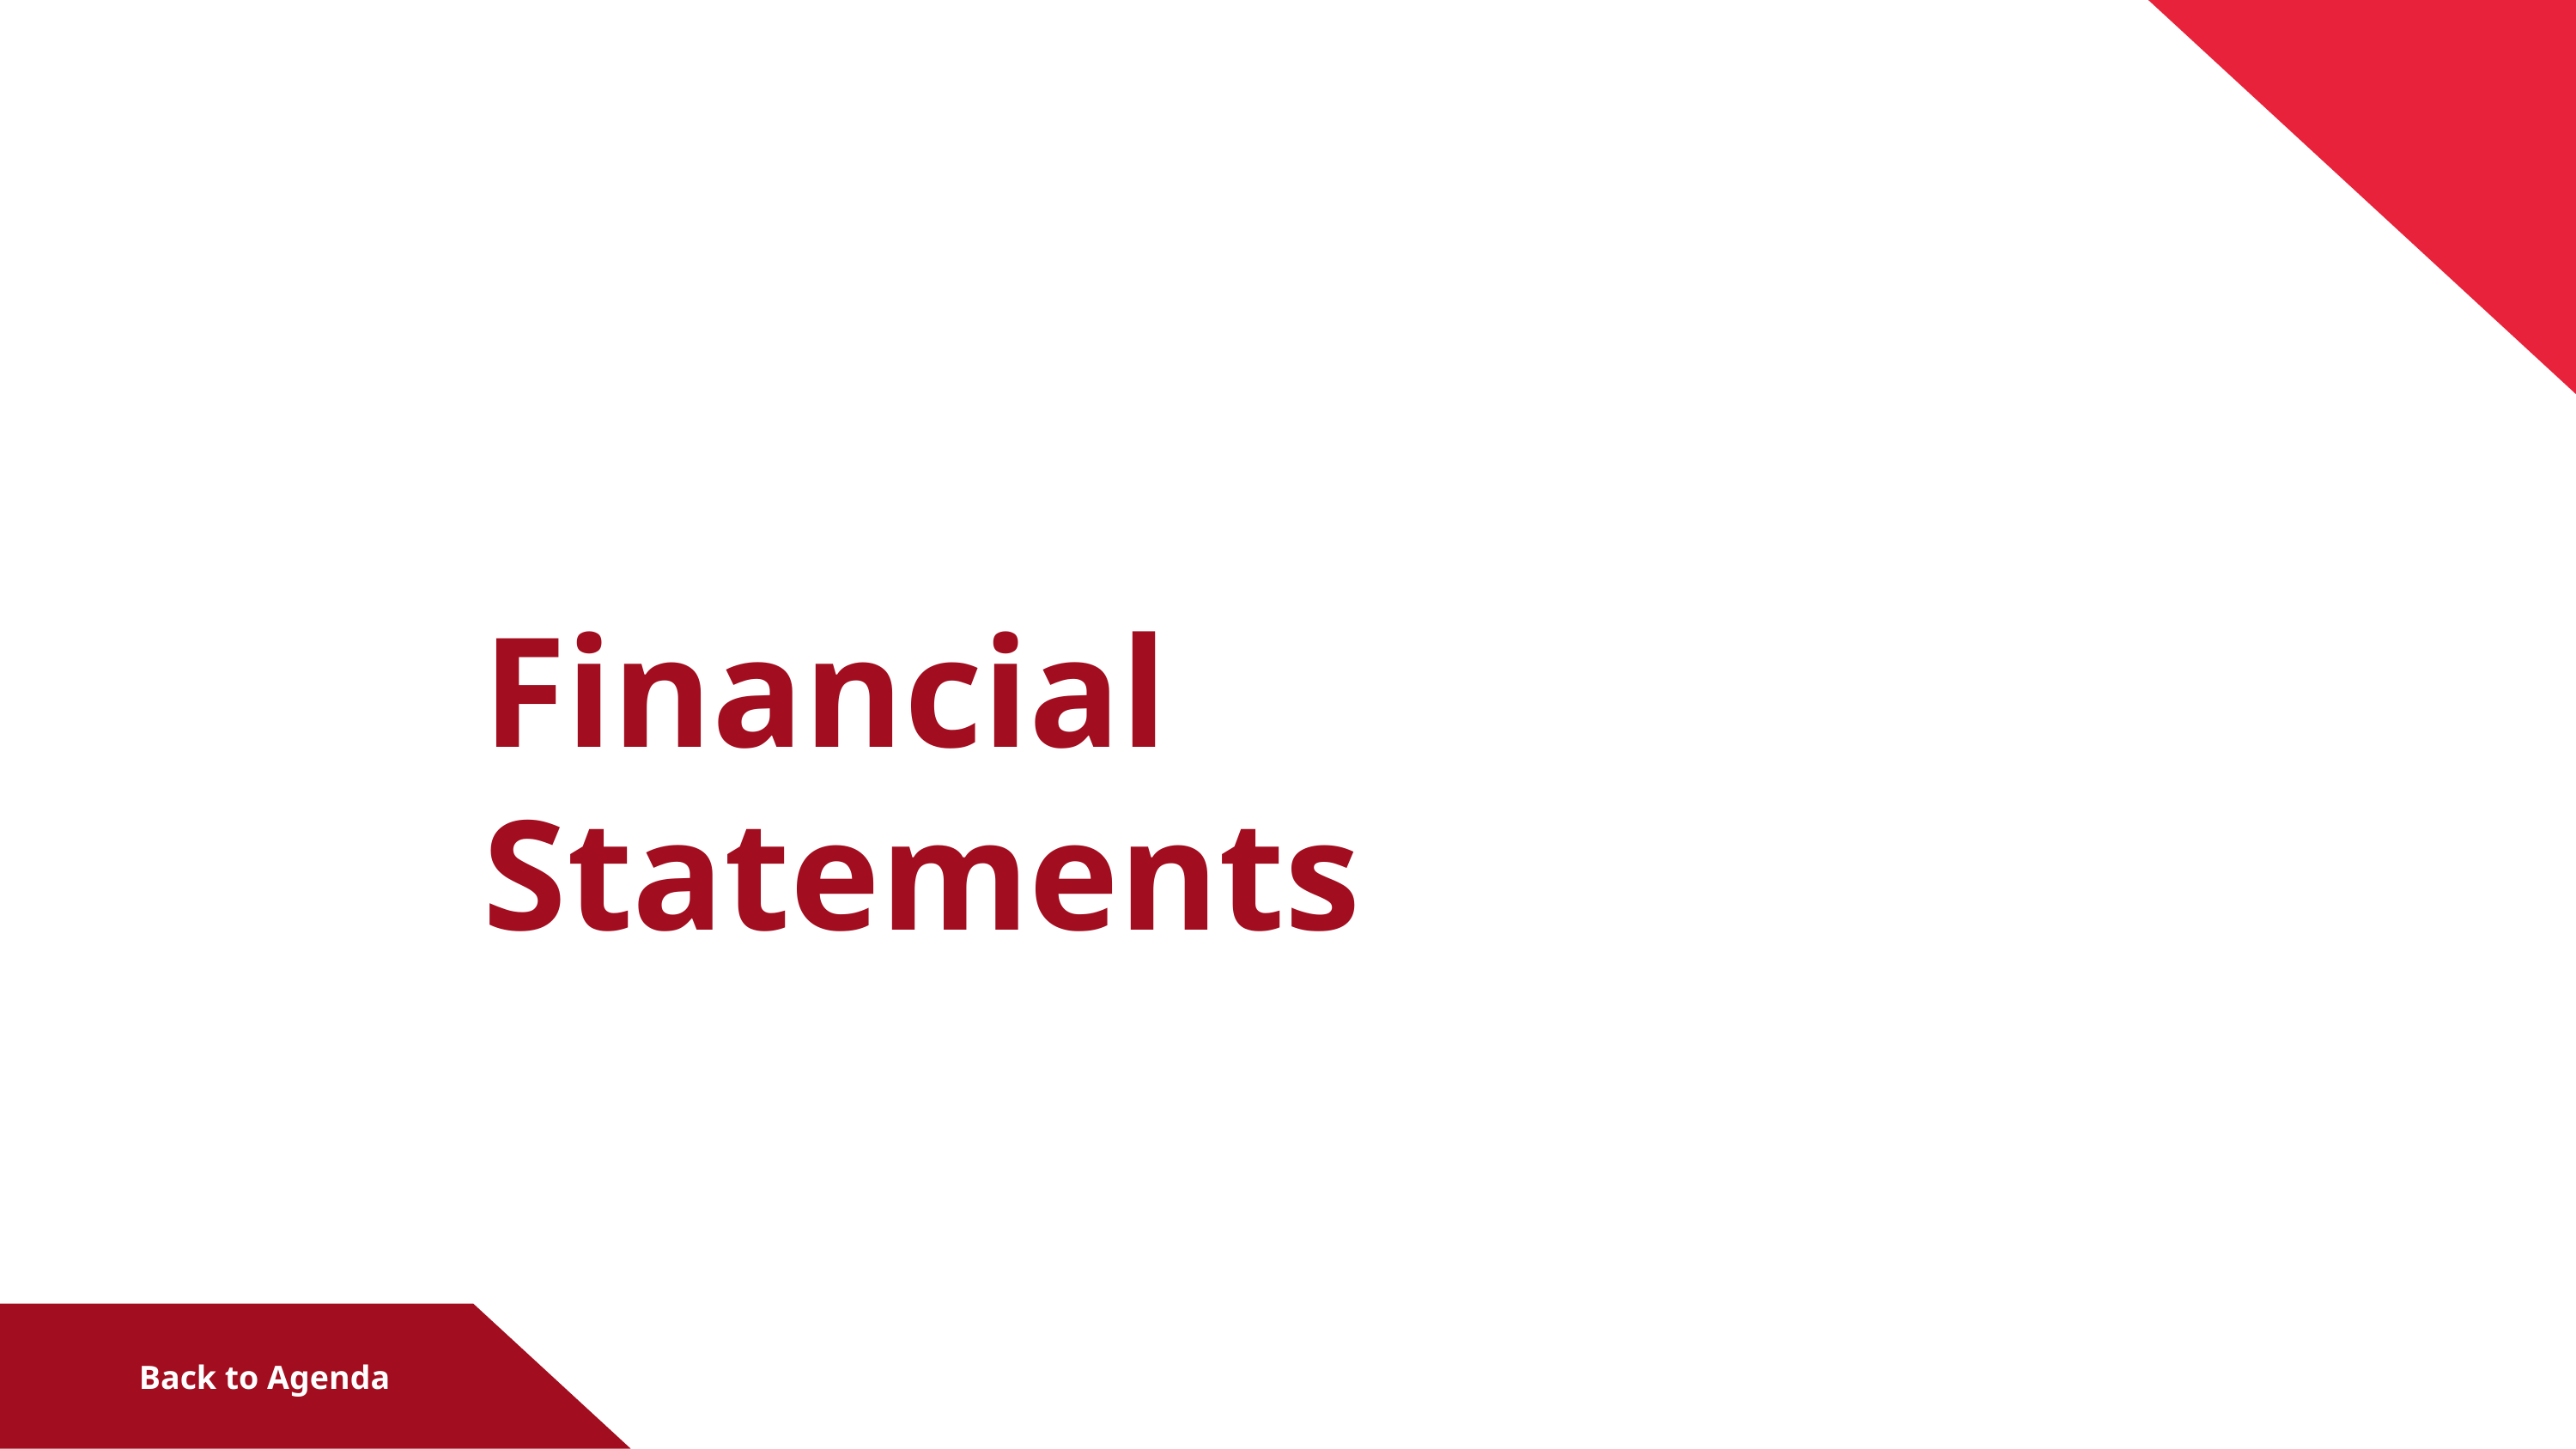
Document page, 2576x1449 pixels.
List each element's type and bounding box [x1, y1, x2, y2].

text_box [0, 1303, 631, 1449]
text_box [483, 595, 2065, 876]
text_box [2034, 0, 2576, 395]
